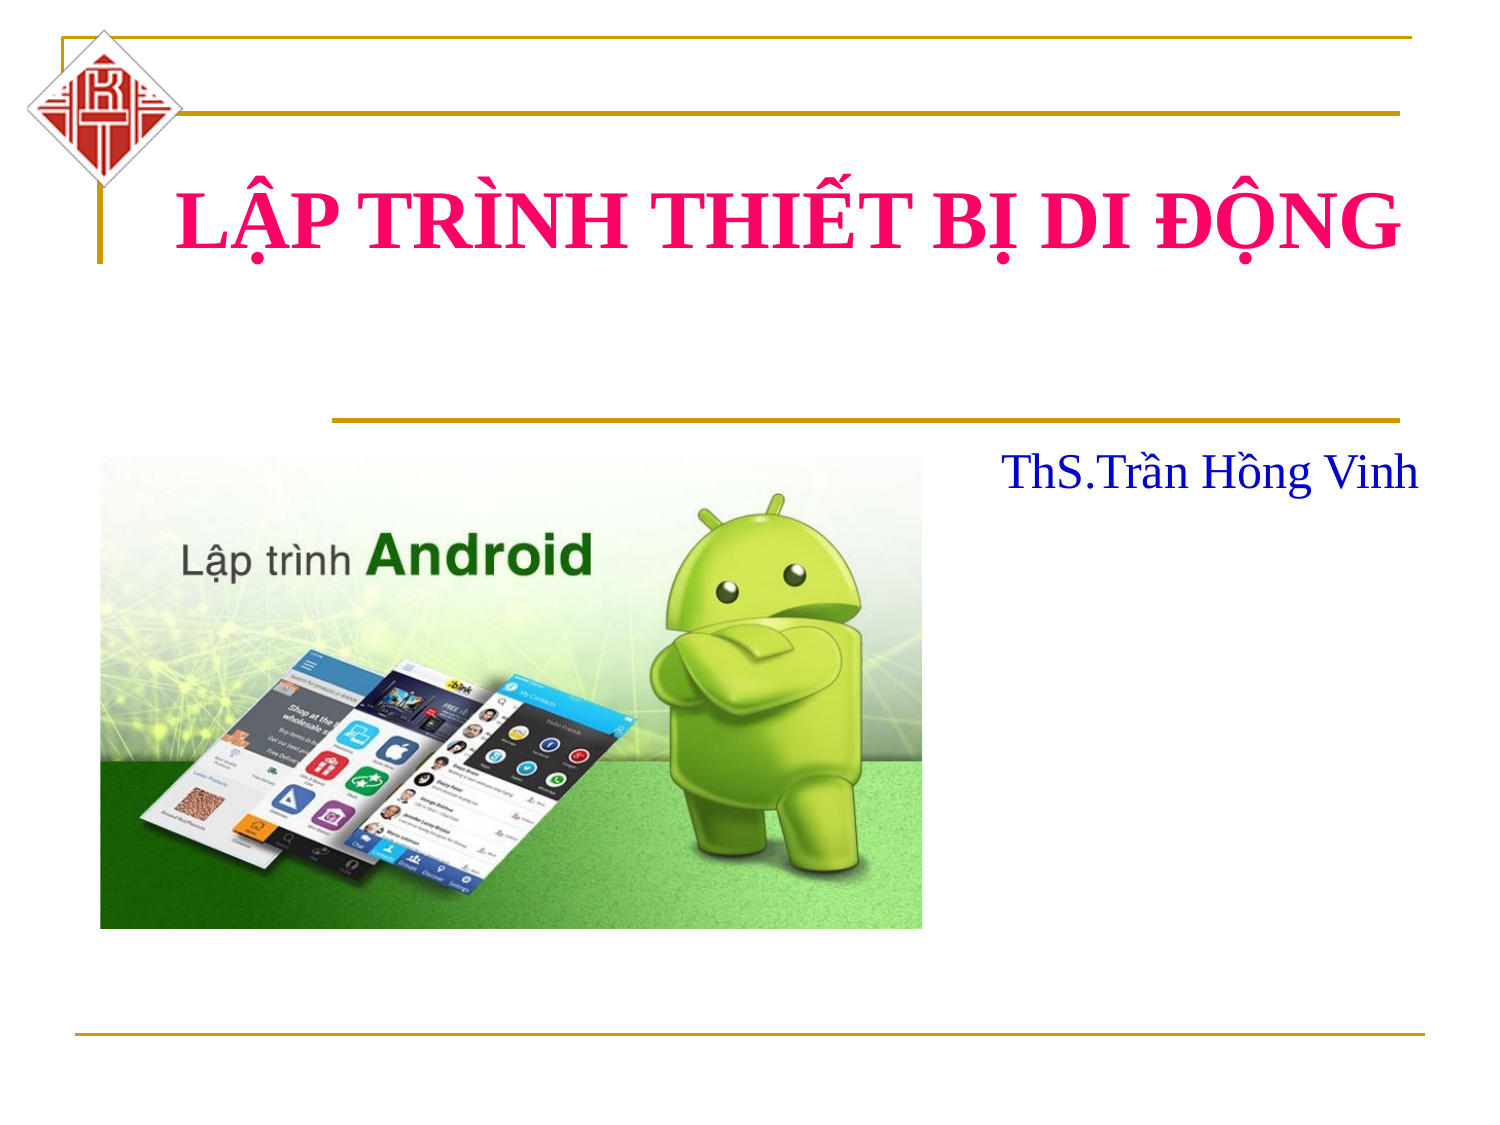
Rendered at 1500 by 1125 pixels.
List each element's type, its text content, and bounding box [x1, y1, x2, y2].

title LẬP TRÌNH THIẾT BỊ DI ĐỘNG [137, 162, 1488, 353]
text_box [26, 30, 183, 188]
text_box ThS.Trần Hồng Vinh [999, 436, 1425, 499]
text_box [100, 456, 923, 929]
